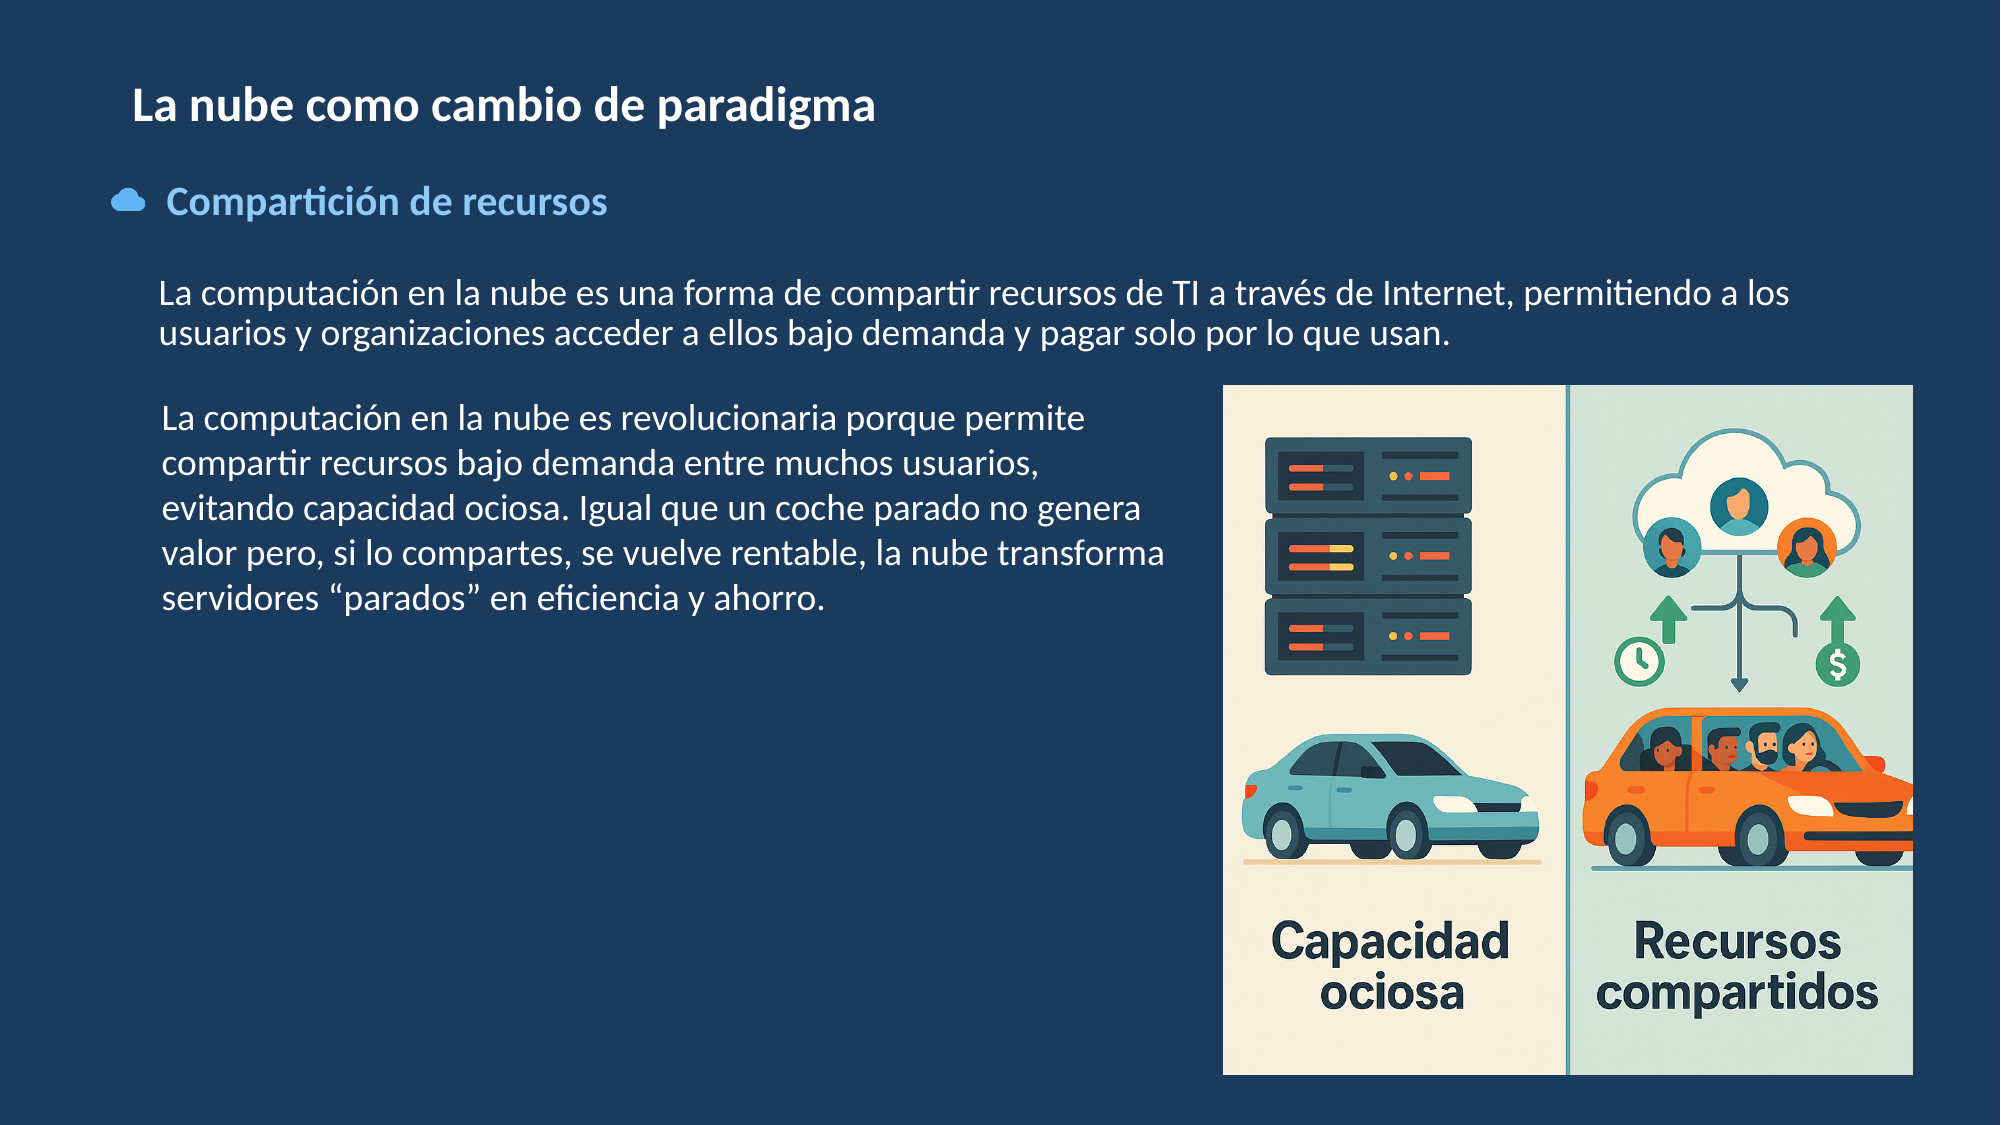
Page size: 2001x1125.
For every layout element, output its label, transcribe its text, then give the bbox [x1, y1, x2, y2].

text_box La computación en la nube es revolucionaria porque permite compartir recursos bajo demanda entre muchos usuarios, evitando capacidad ociosa. Igual que un coche parado no genera valor pero, si lo compartes, se vuelve rentable, la nube transforma servidores “parados” en eficiencia y ahorro. [146, 385, 1184, 626]
text_box Compartición de recursos [111, 164, 621, 233]
picture [109, 185, 148, 213]
picture [1223, 385, 1913, 1075]
text_box La computación en la nube es una forma de compartir recursos de TI a través de Internet, permitiendo a los usuarios y organizaciones acceder a ellos bajo demanda y pagar solo por lo que usan. [146, 263, 1913, 363]
text_box La nube como cambio de paradigma [120, 62, 889, 141]
